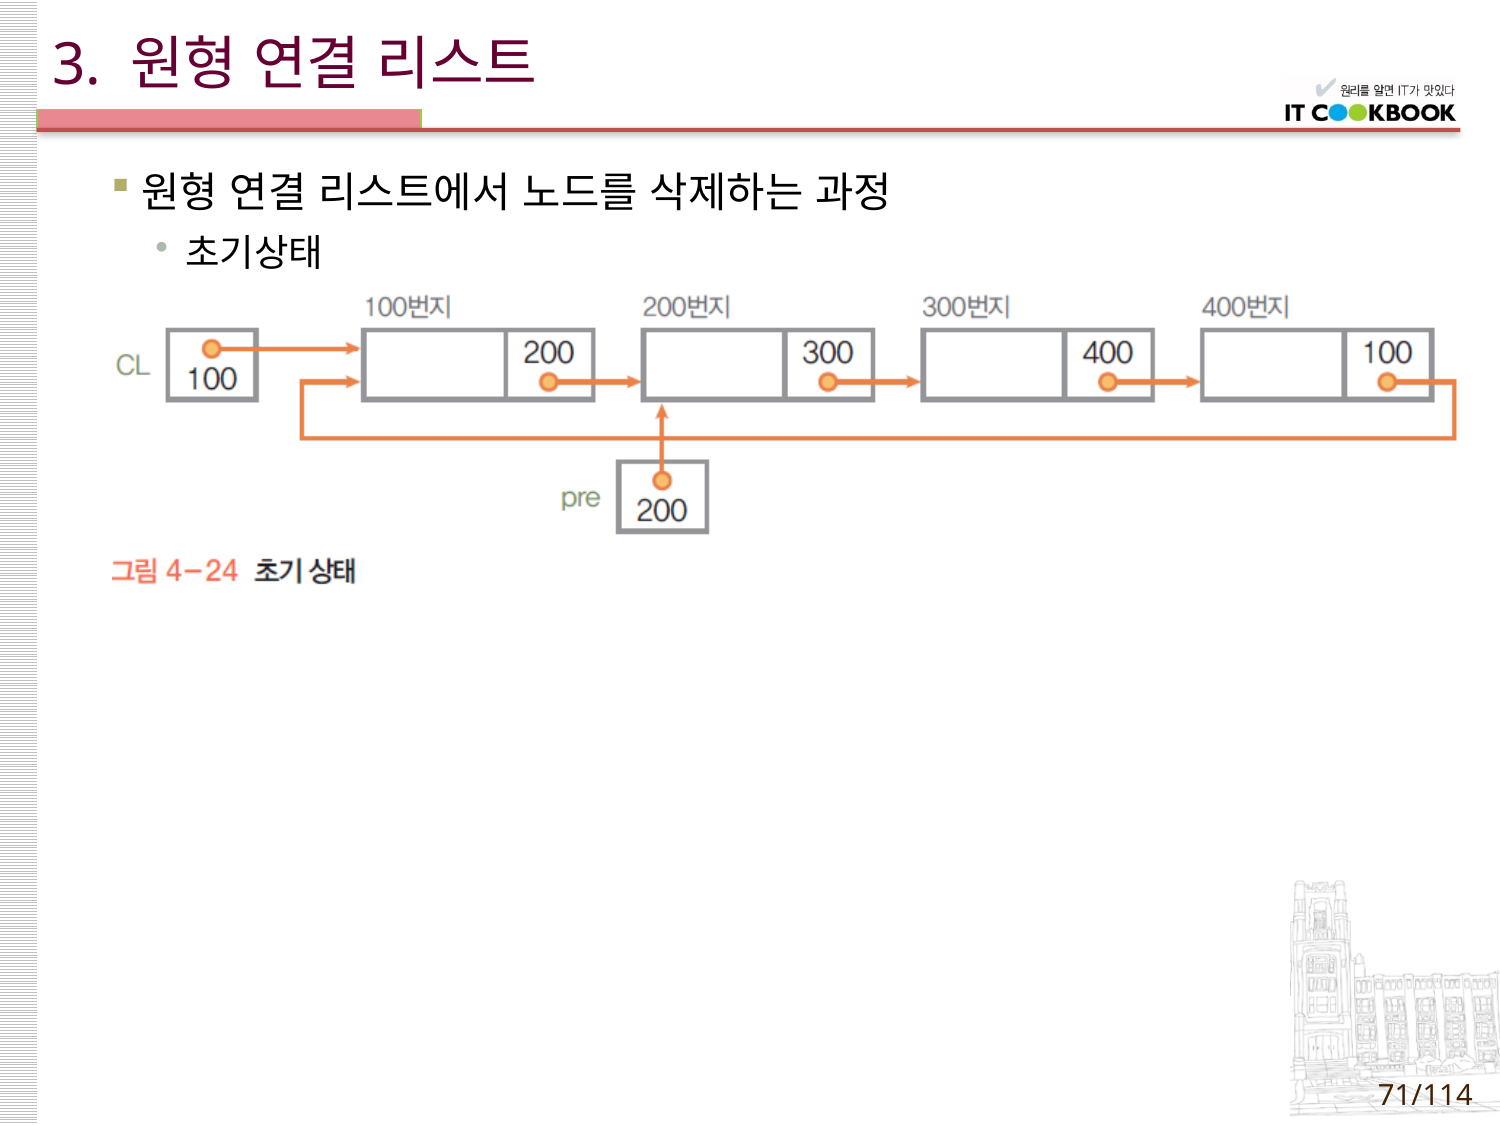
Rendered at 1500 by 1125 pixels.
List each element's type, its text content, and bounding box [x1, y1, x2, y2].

list 원형 연결 리스트에서 노드를 삭제하는 과정 초기상태 [37, 152, 1463, 1091]
picture [111, 290, 1464, 590]
title 3. 원형 연결 리스트 [37, 13, 1278, 109]
picture [1290, 874, 1500, 1125]
picture [1459, 1087, 1467, 1098]
picture [1281, 75, 1459, 123]
